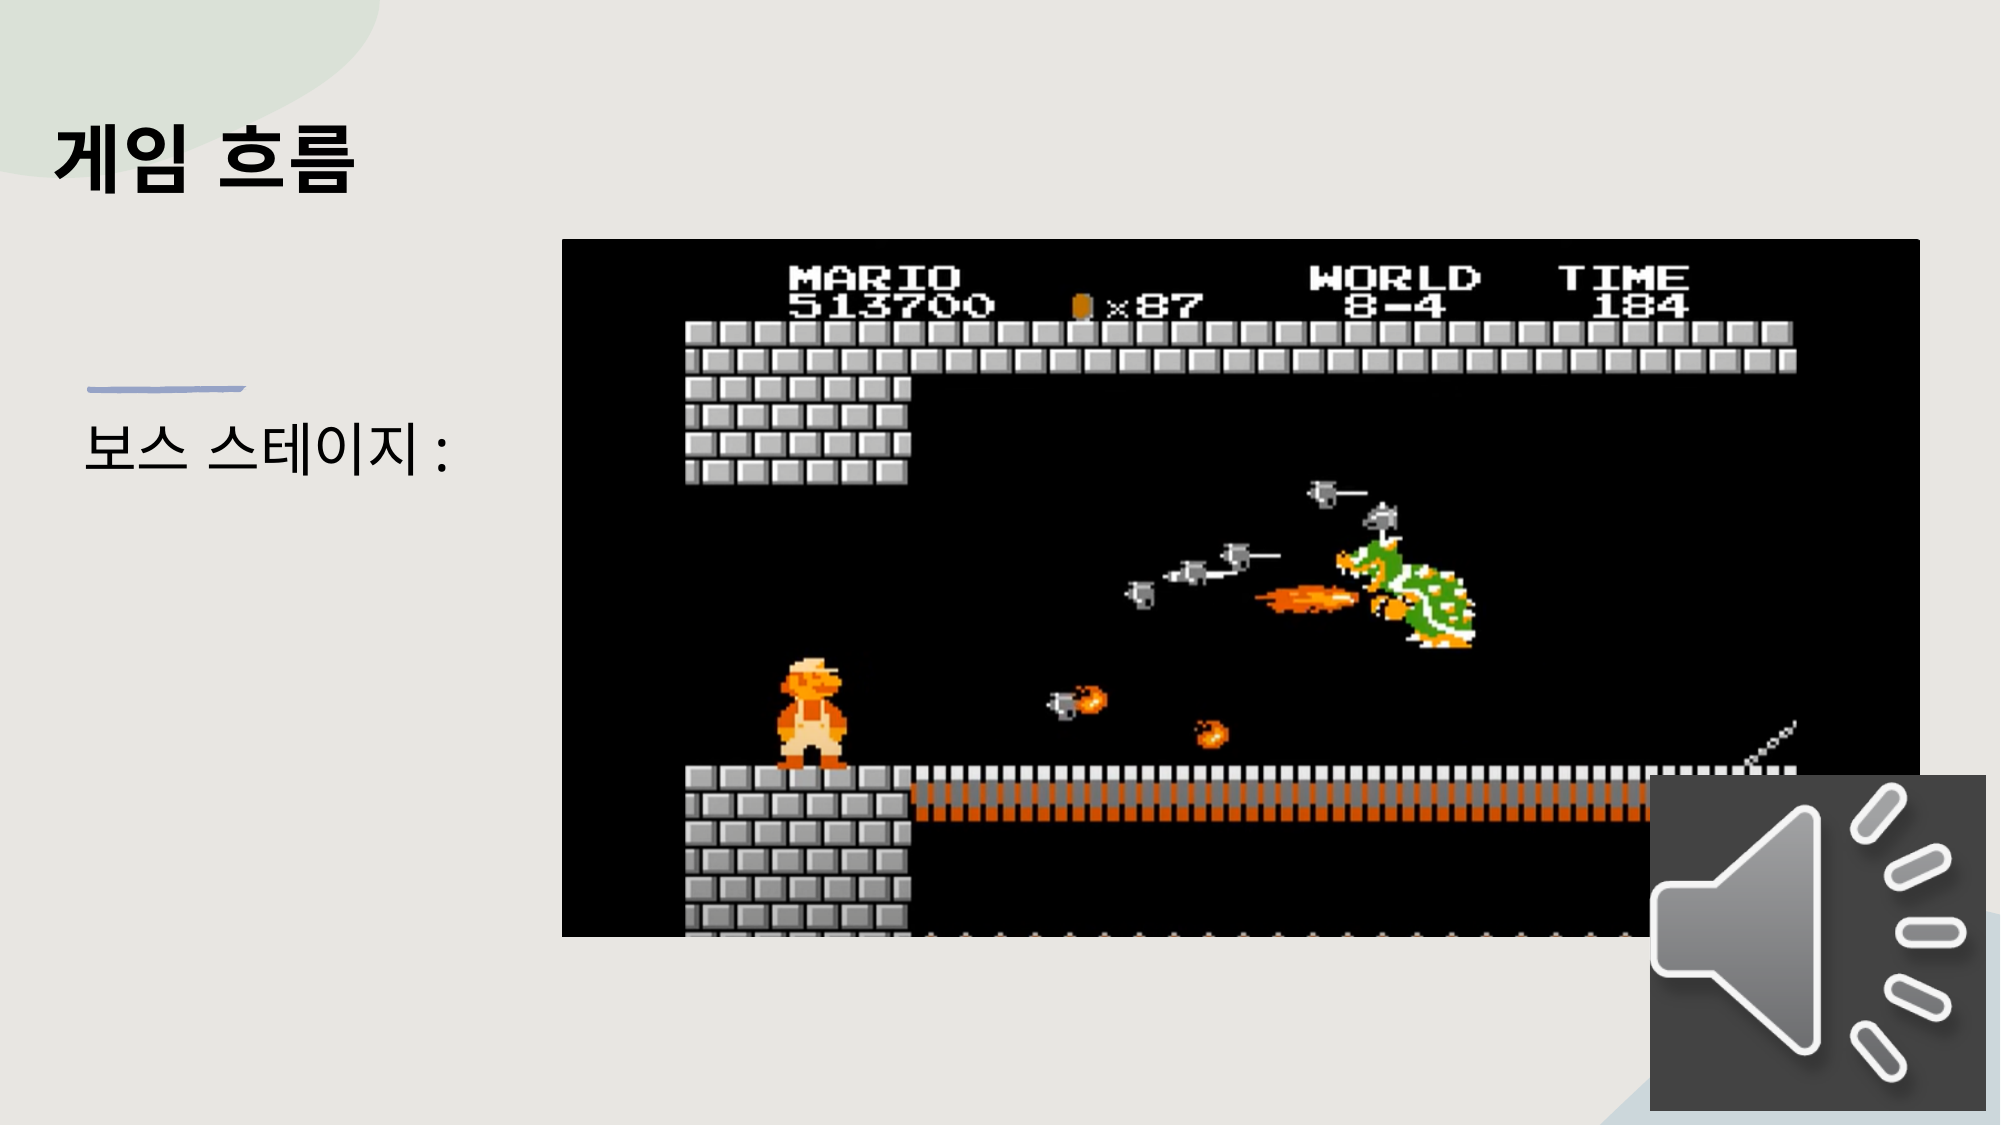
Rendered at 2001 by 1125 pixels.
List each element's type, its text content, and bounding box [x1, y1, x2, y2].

text_box 보스 스테이지: [68, 406, 562, 491]
picture [562, 239, 1987, 1112]
title 게임 흐름 [34, 0, 1688, 218]
